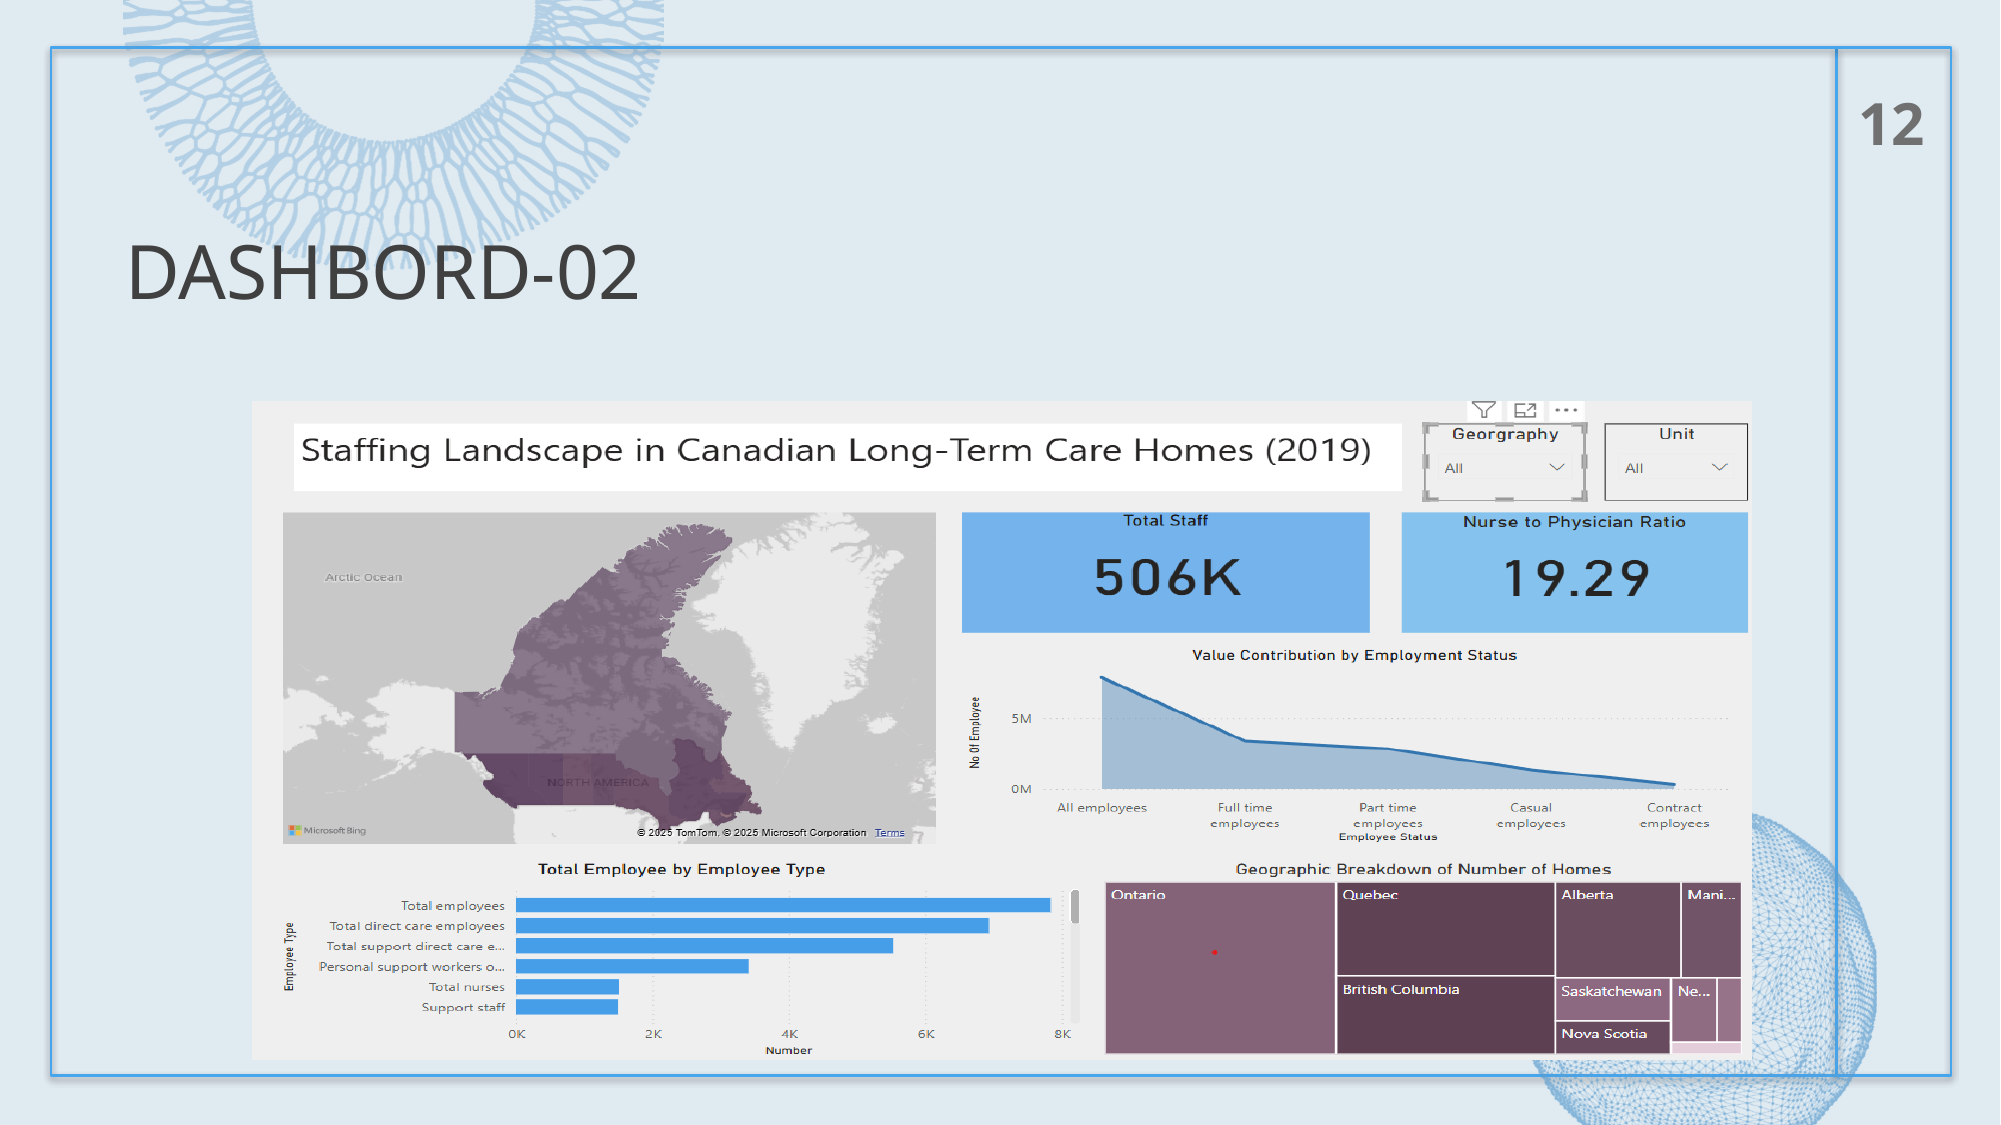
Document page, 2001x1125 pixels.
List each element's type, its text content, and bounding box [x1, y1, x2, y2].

slide_number 12 [1822, 48, 1961, 175]
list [252, 401, 1752, 1060]
picture [123, 0, 1877, 1125]
title Dashbord-02 [110, 140, 1517, 322]
